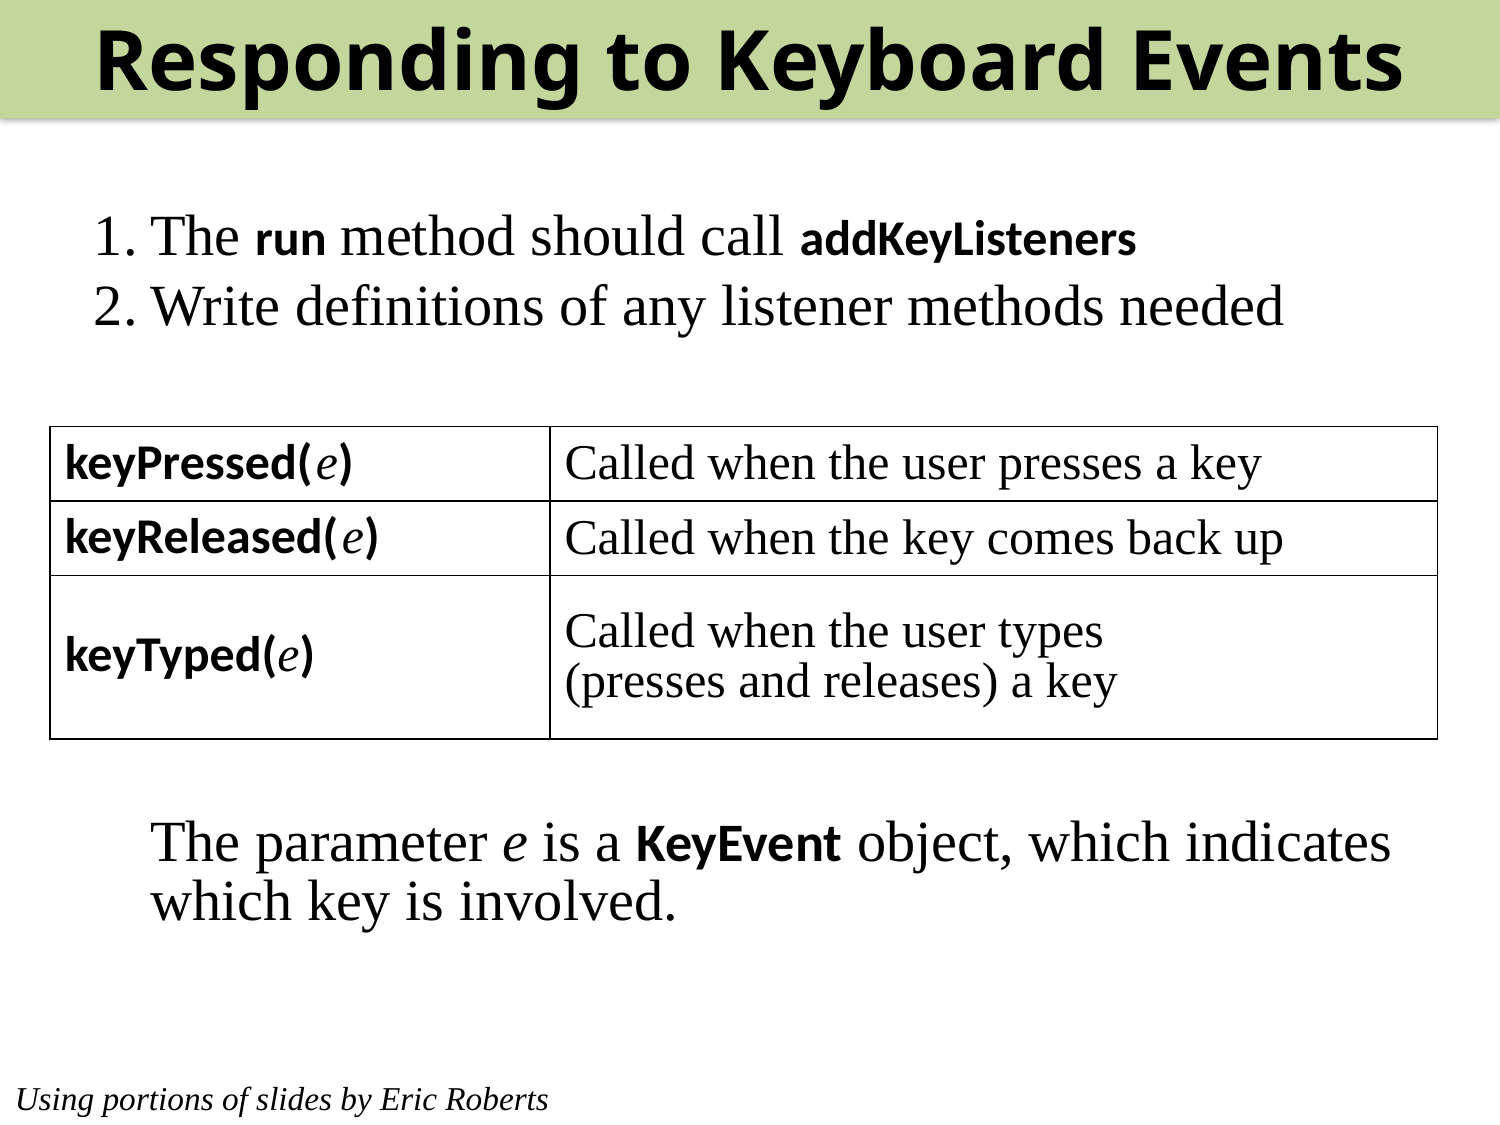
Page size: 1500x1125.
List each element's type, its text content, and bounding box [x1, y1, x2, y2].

text_box 1. The run method should call addKeyListeners 2. Write definitions of any listener methods needed [79, 189, 1450, 450]
text_box Responding to Keyboard Events [0, 0, 1500, 122]
text_box Called when the key comes back up [549, 501, 1438, 575]
text_box keyReleased( e) [50, 501, 549, 575]
text_box keyPressed( e) [50, 426, 549, 501]
text_box keyTyped(e) [50, 575, 549, 740]
text_box Using portions of slides by Eric Roberts [0, 1069, 812, 1125]
text_box The parameter e is a KeyEvent object, which indicates which key is involved. [79, 806, 1413, 957]
text_box Called when the user types (presses and releases) a key [549, 575, 1438, 740]
text_box Called when the user presses a key [549, 450, 1438, 501]
